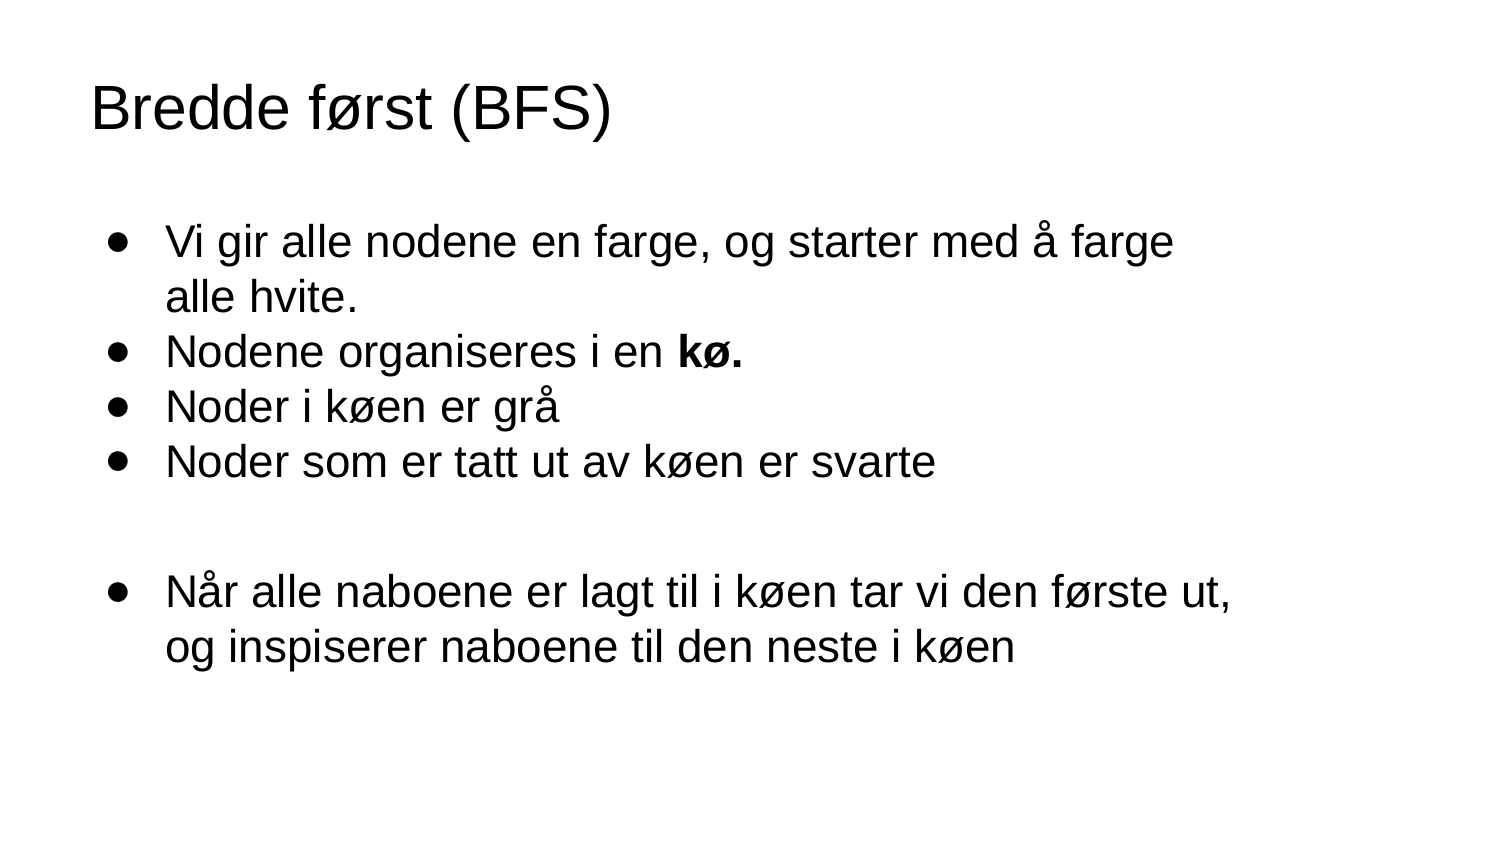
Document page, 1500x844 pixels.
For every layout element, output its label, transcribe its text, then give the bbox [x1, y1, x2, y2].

title Bredde først (BFS) [75, 33, 1425, 175]
text_box Vi gir alle nodene en farge, og starter med å farge alle hvite. Nodene organiseres i en kø. Noder i køen er grå Noder som er tatt ut av køen er svarte Når alle naboene er lagt til i køen tar vi den første ut, og inspiserer naboene til den neste i køen [75, 196, 1255, 820]
